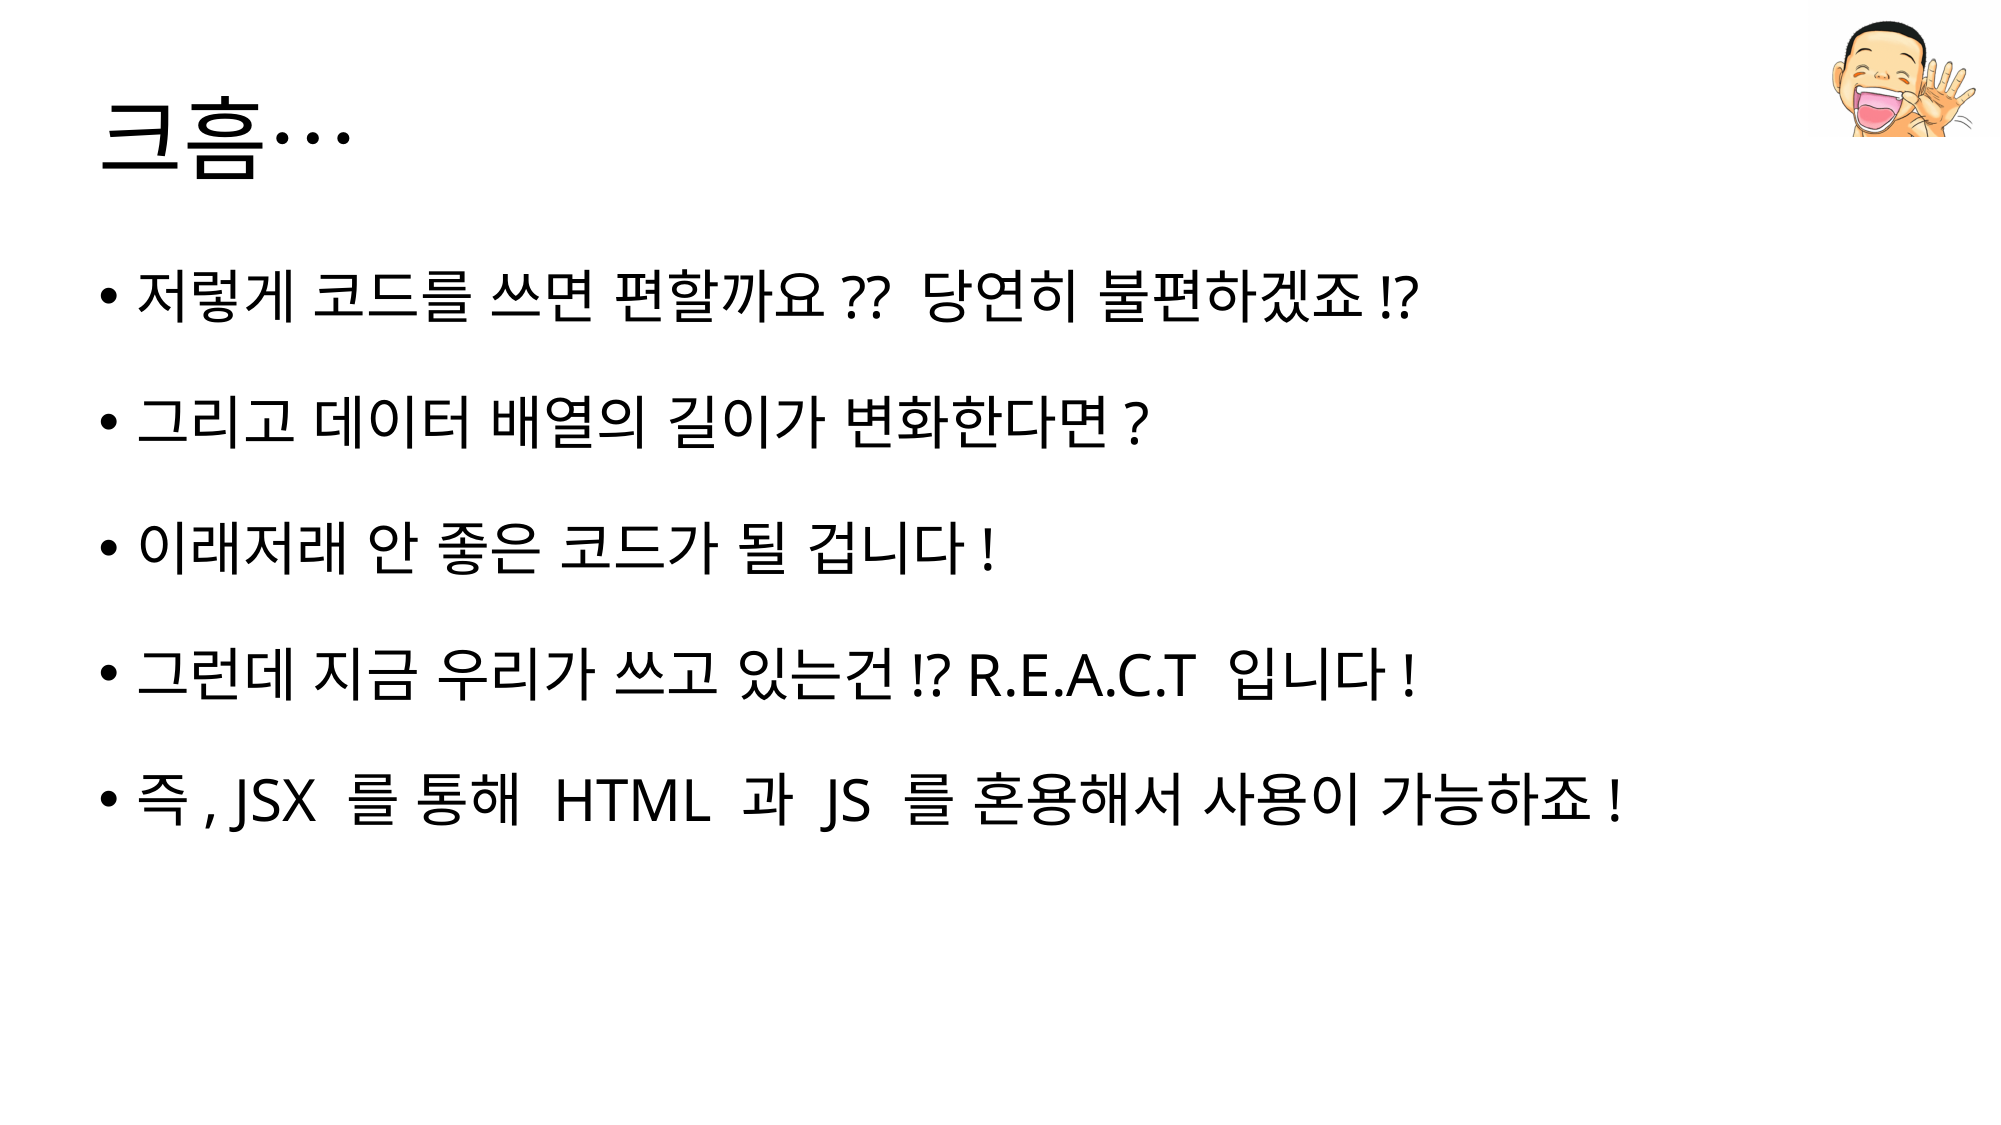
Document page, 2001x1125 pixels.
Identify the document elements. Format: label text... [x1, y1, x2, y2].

list 저렇게 코드를 쓰면 편할까요?? 당연히 불편하겠죠!? 그리고 데이터 배열의 길이가 변화한다면? 이래저래 안 좋은 코드가 될 겁니다! 그런데 지금 우리가 쓰고 있는건!? R.E.A.C.T 입니다! 즉, JSX 를 통해 HTML 과 JS 를 혼용해서 사용이 가능하죠! [83, 217, 1931, 1125]
title 크흠… [83, 0, 1931, 217]
picture [1931, 0, 2000, 137]
